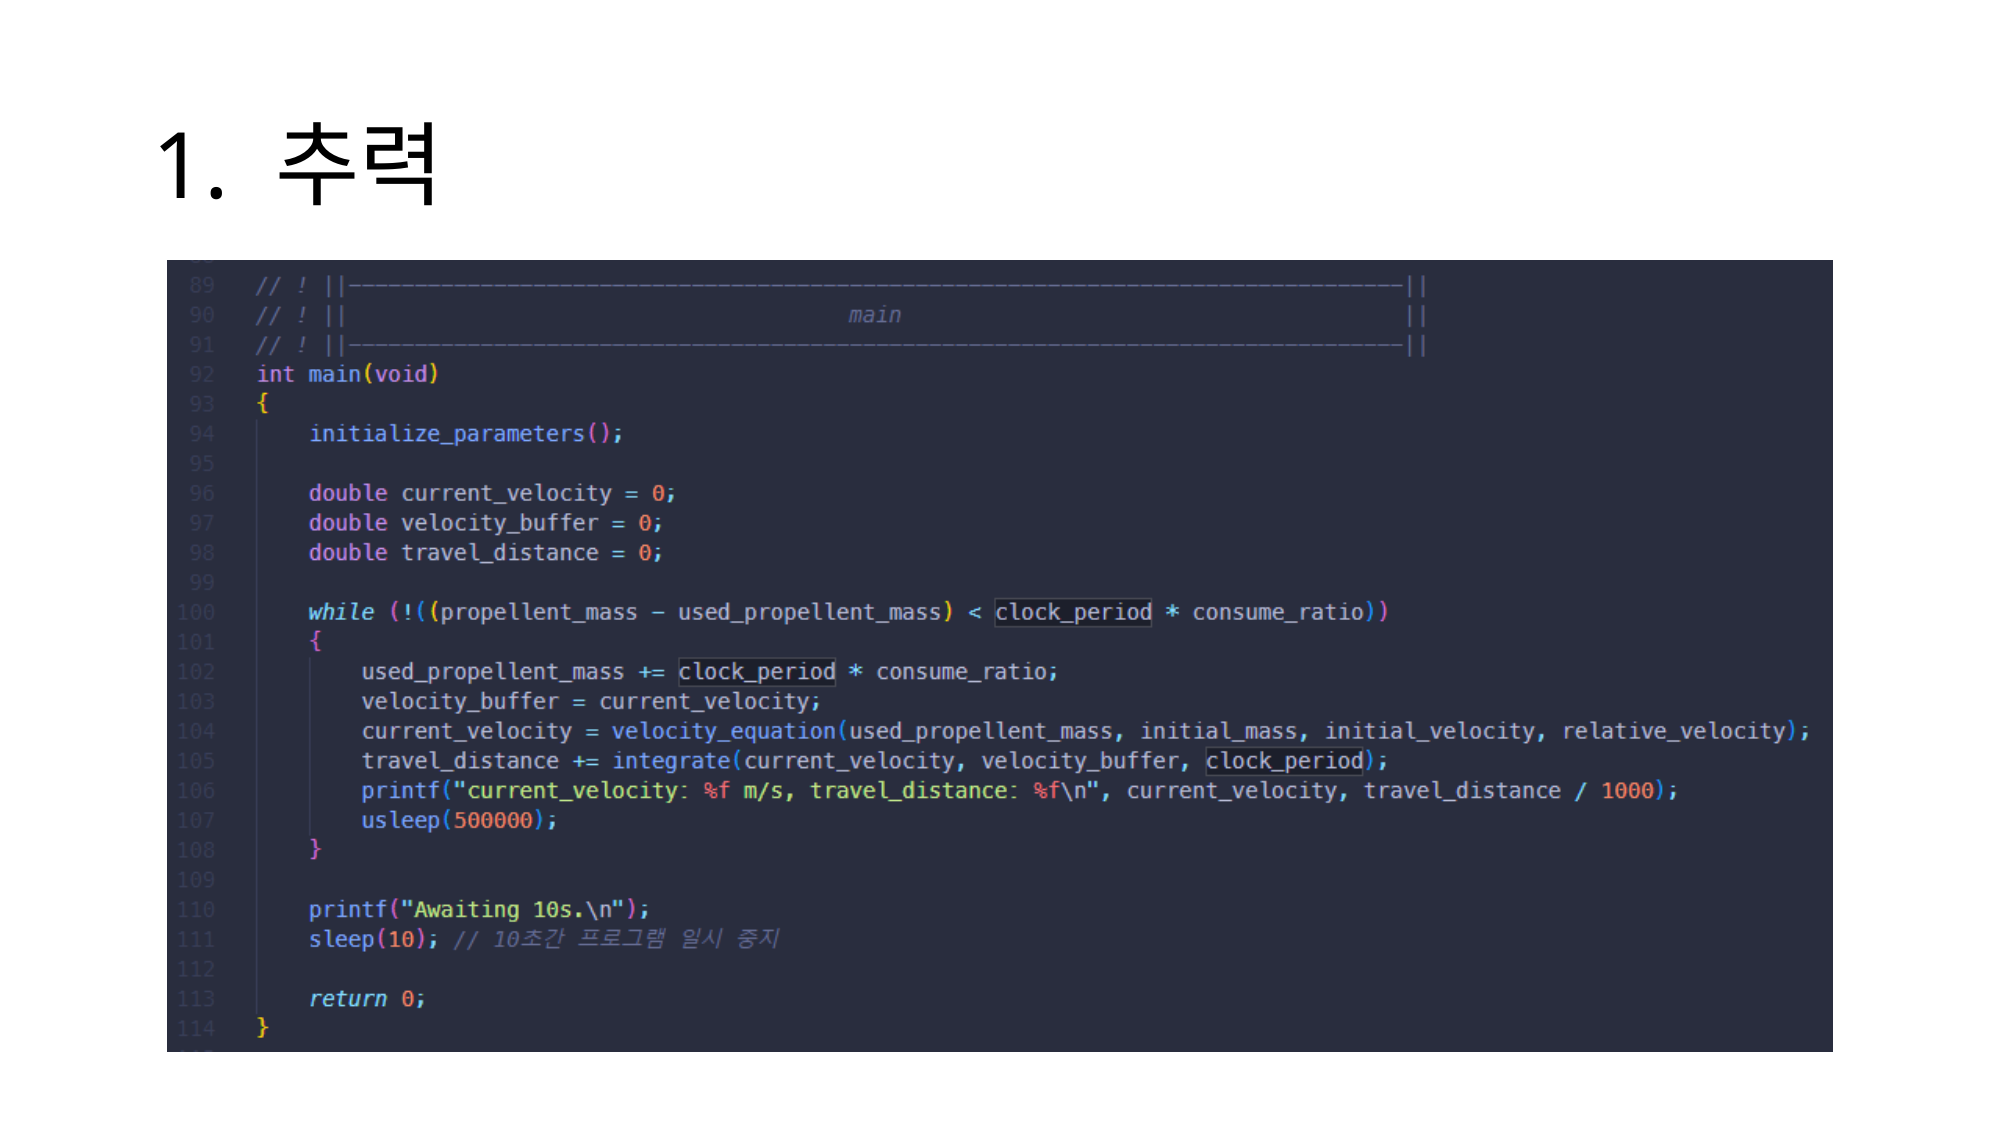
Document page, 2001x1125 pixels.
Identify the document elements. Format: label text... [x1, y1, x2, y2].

title 1. 추력 [137, 59, 1863, 278]
picture [167, 260, 1833, 1052]
